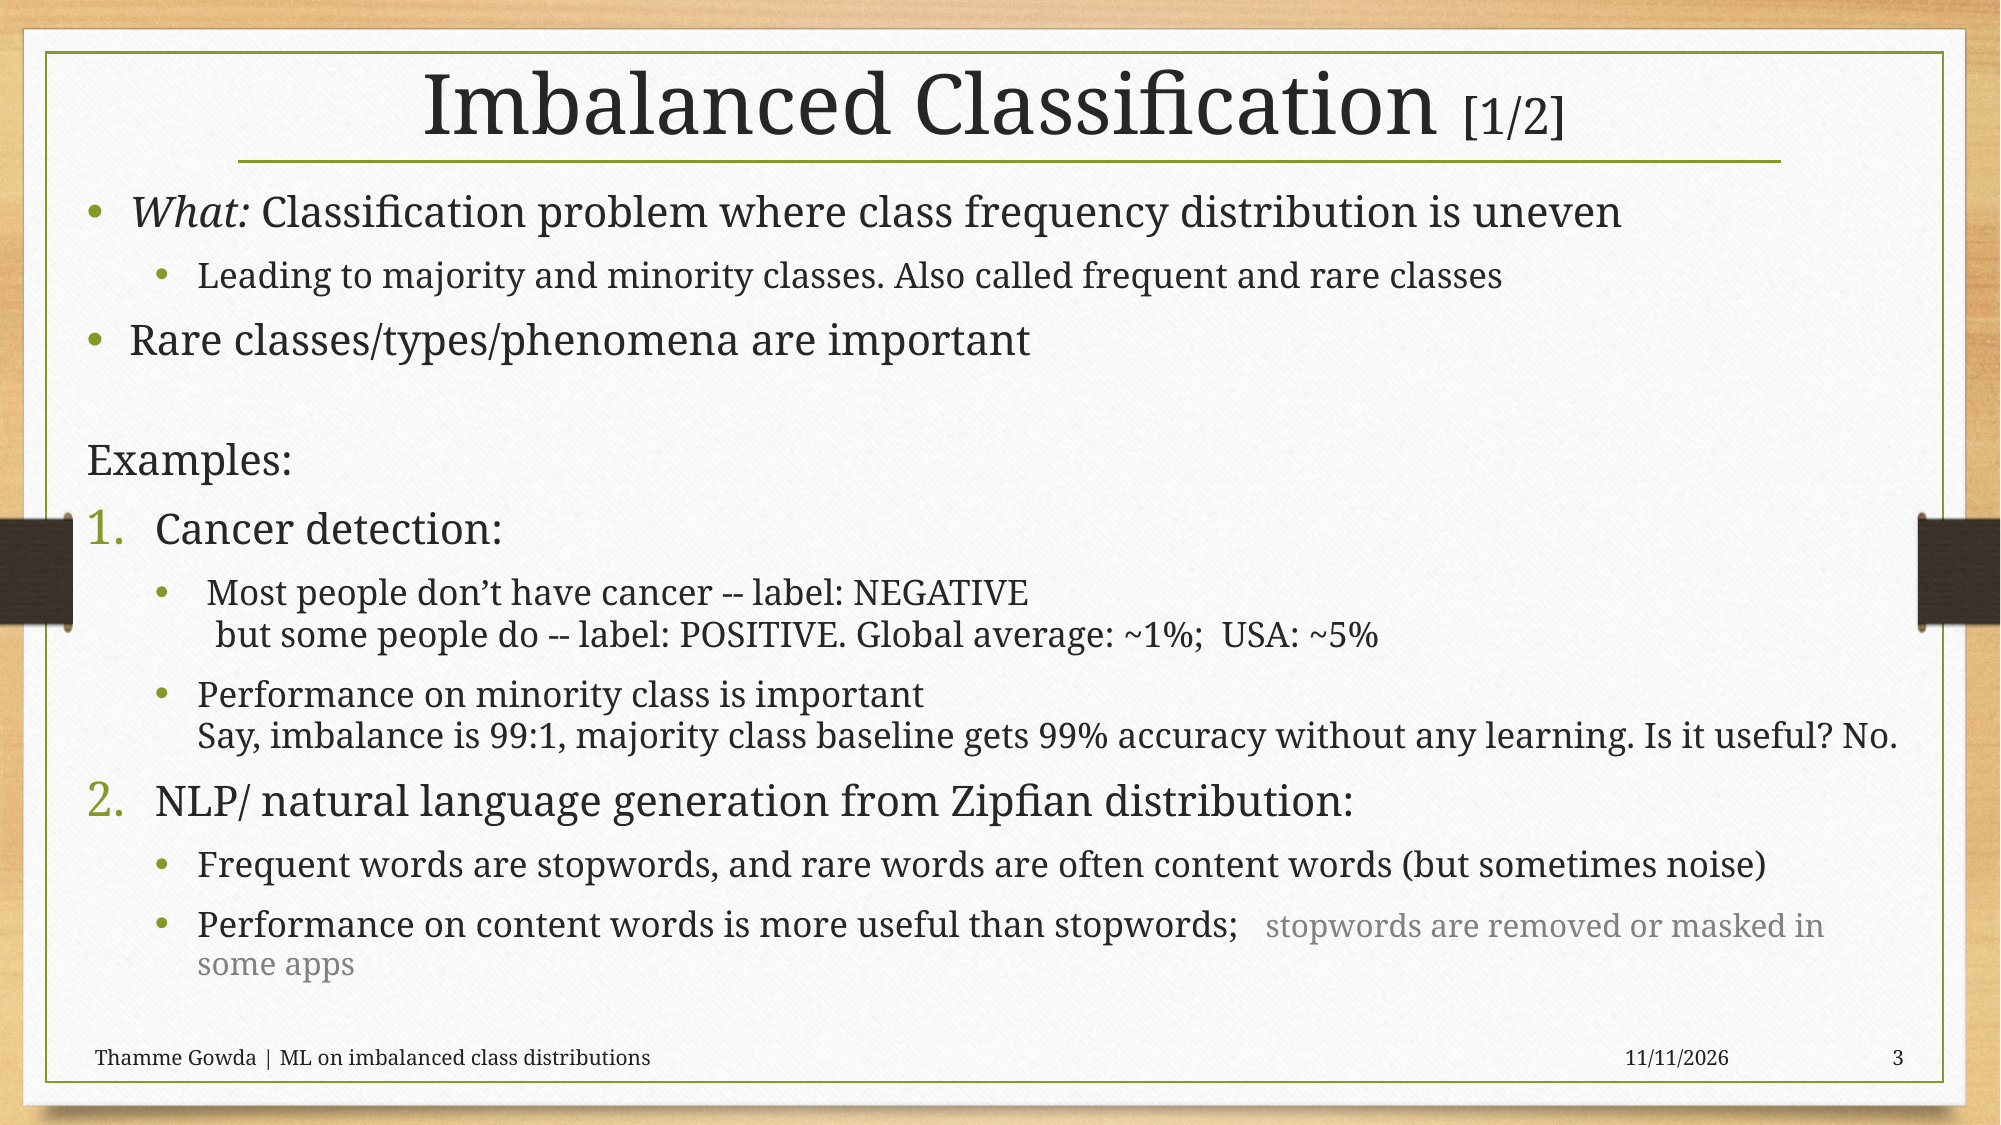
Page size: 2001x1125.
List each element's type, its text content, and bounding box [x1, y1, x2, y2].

list What: Classification problem where class frequency distribution is uneven Leading to majority and minority classes. Also called frequent and rare classes Rare classes/types/phenomena are important Examples: Cancer detection: Most people don’t have cancer -- label: NEGATIVE but some people do -- label: POSITIVE. Global average: ~1%; USA: ~5% Performance on minority class is important Say, imbalance is 99:1, majority class baseline gets 99% accuracy without any learning. Is it useful? No. NLP/ natural language generation from Zipfian distribution: Frequent words are stopwords, and rare words are often content words (but sometimes noise) Performance on content words is more useful than stopwords; stopwords are removed or masked in some apps [71, 177, 1919, 1015]
footer Thamme Gowda | ML on imbalanced class distributions [79, 1036, 1279, 1082]
title Imbalanced Classification [1/2] [45, 52, 1946, 150]
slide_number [1481, 1036, 1745, 1082]
slide_number 3 [1830, 1036, 1919, 1082]
picture [0, 0, 2001, 1125]
